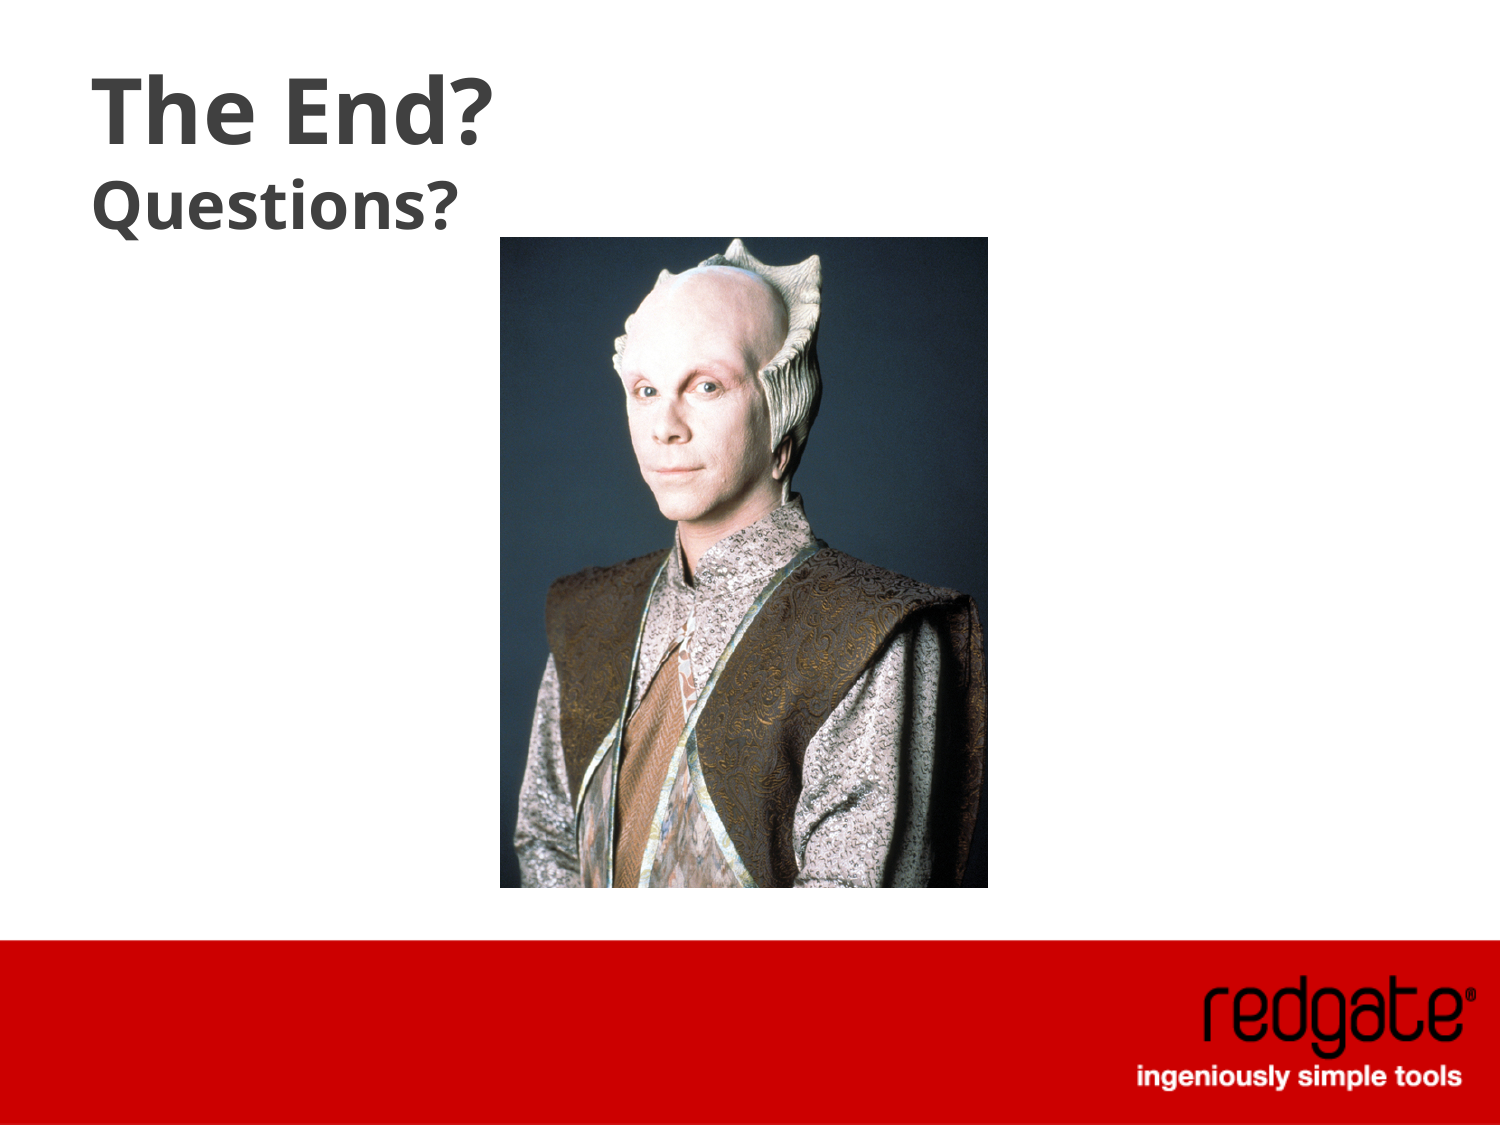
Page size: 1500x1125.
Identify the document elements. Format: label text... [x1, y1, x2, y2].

title The End? Questions? [75, 45, 1425, 233]
picture [0, 0, 1500, 1125]
